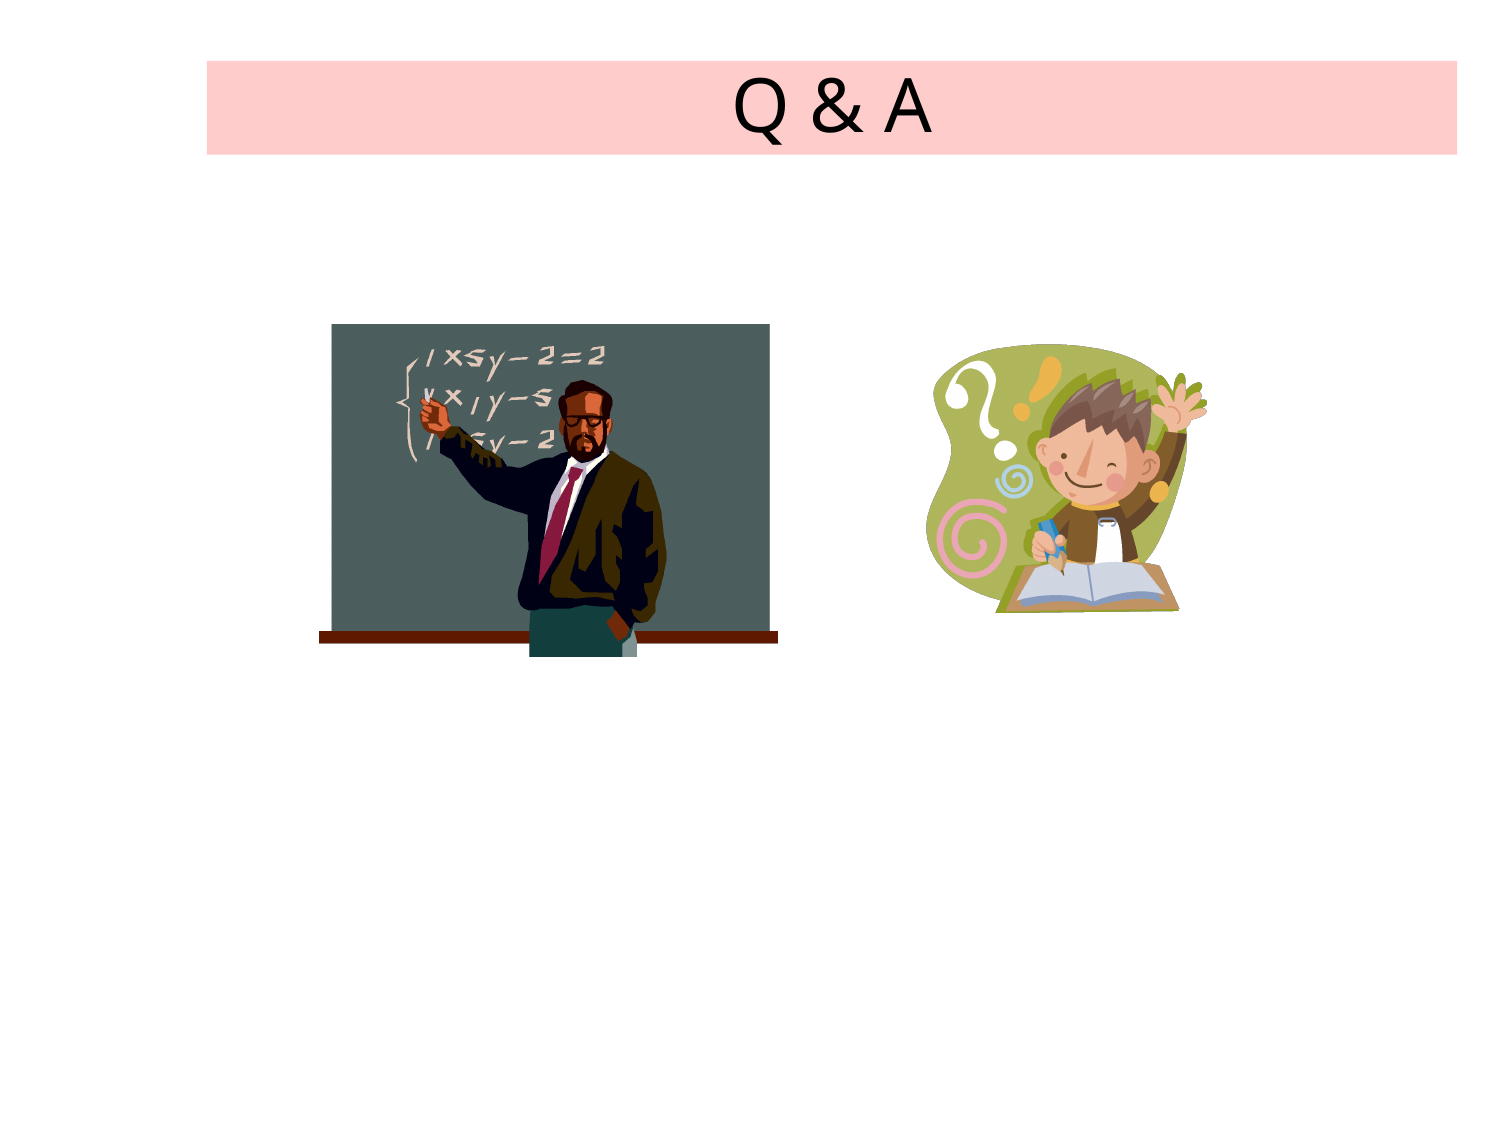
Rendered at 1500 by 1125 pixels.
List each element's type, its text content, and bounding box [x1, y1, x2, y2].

picture [318, 324, 779, 657]
title Q & A [206, 60, 1458, 155]
picture [926, 344, 1207, 613]
